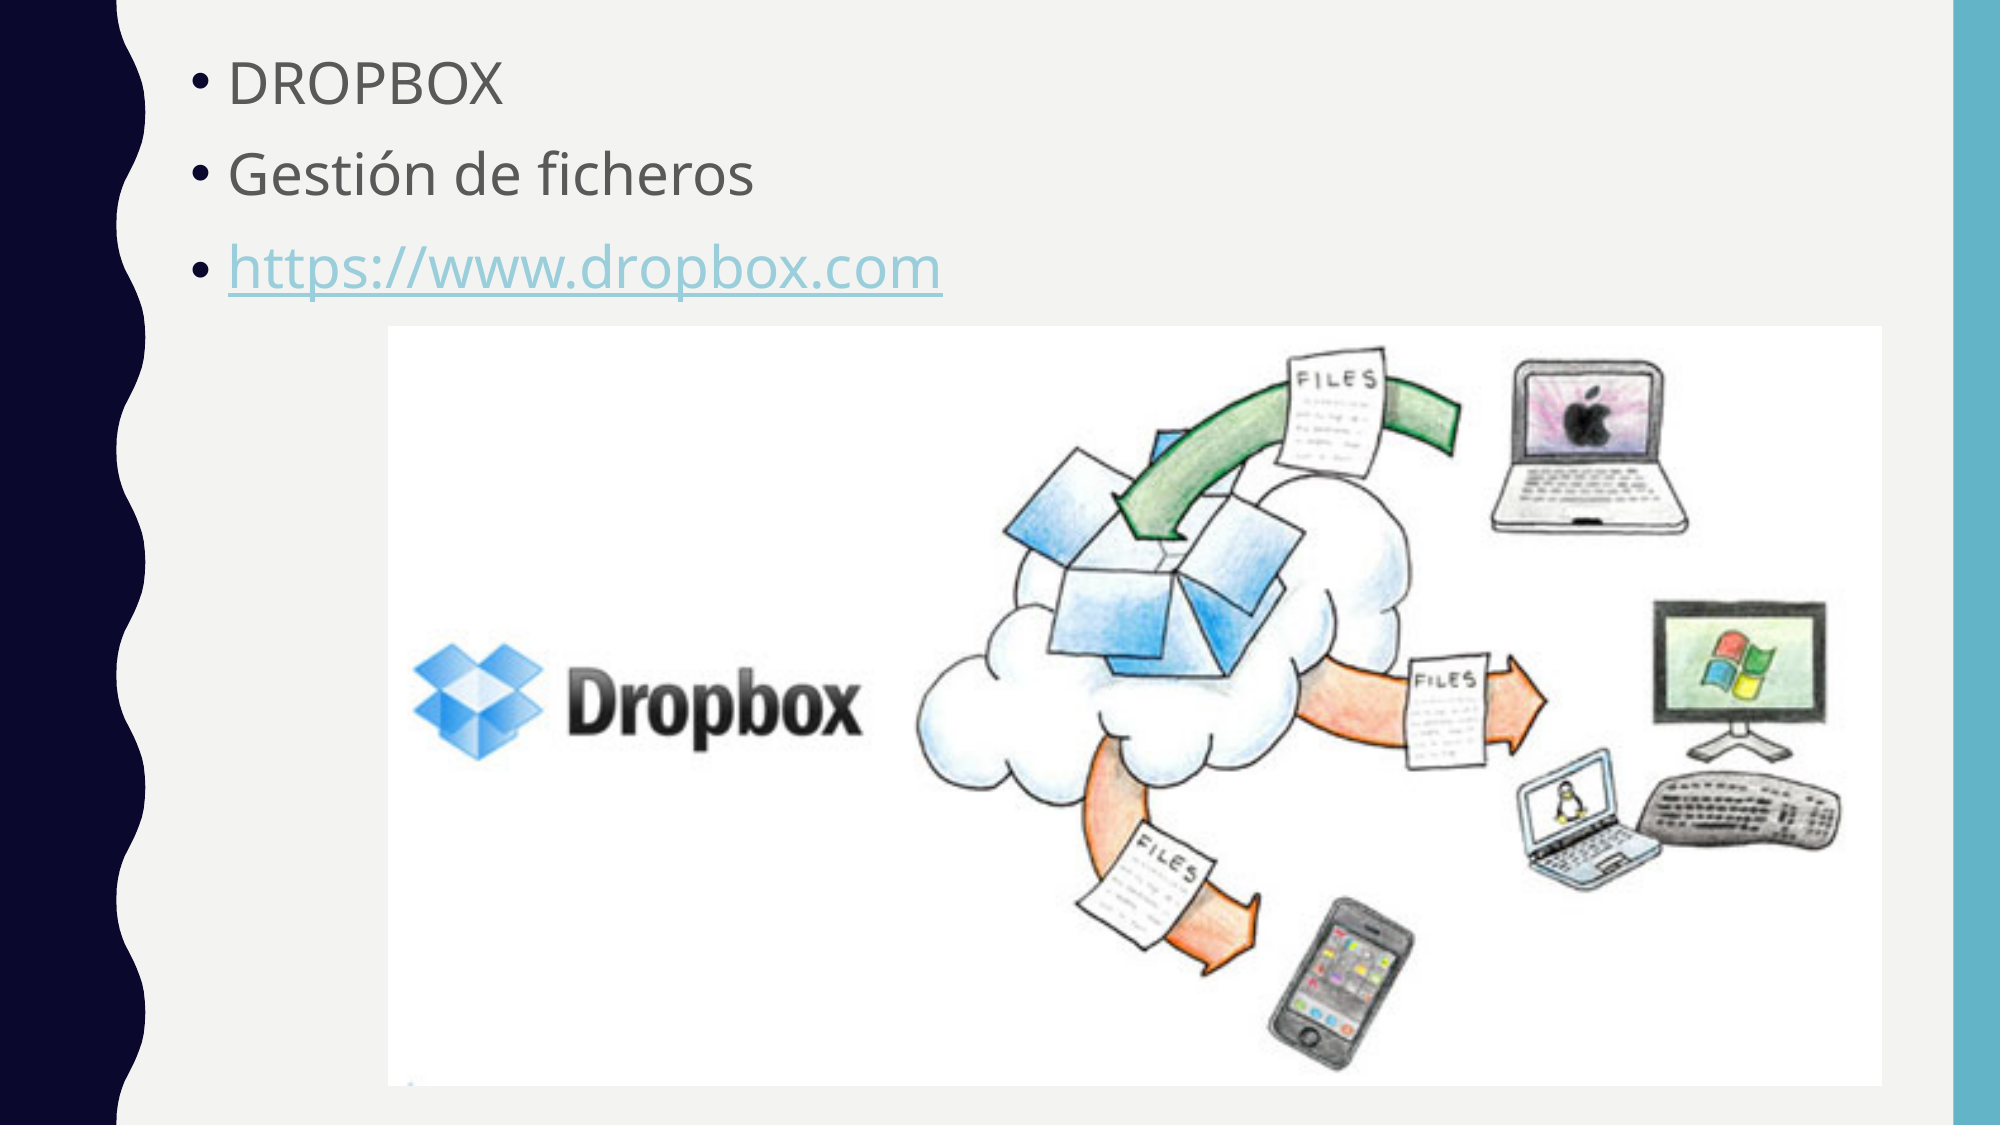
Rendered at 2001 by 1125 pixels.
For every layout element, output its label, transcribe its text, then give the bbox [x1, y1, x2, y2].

picture [388, 326, 1882, 1086]
list DROPBOX Gestión de ficheros https://www.dropbox.com [175, 31, 1845, 621]
